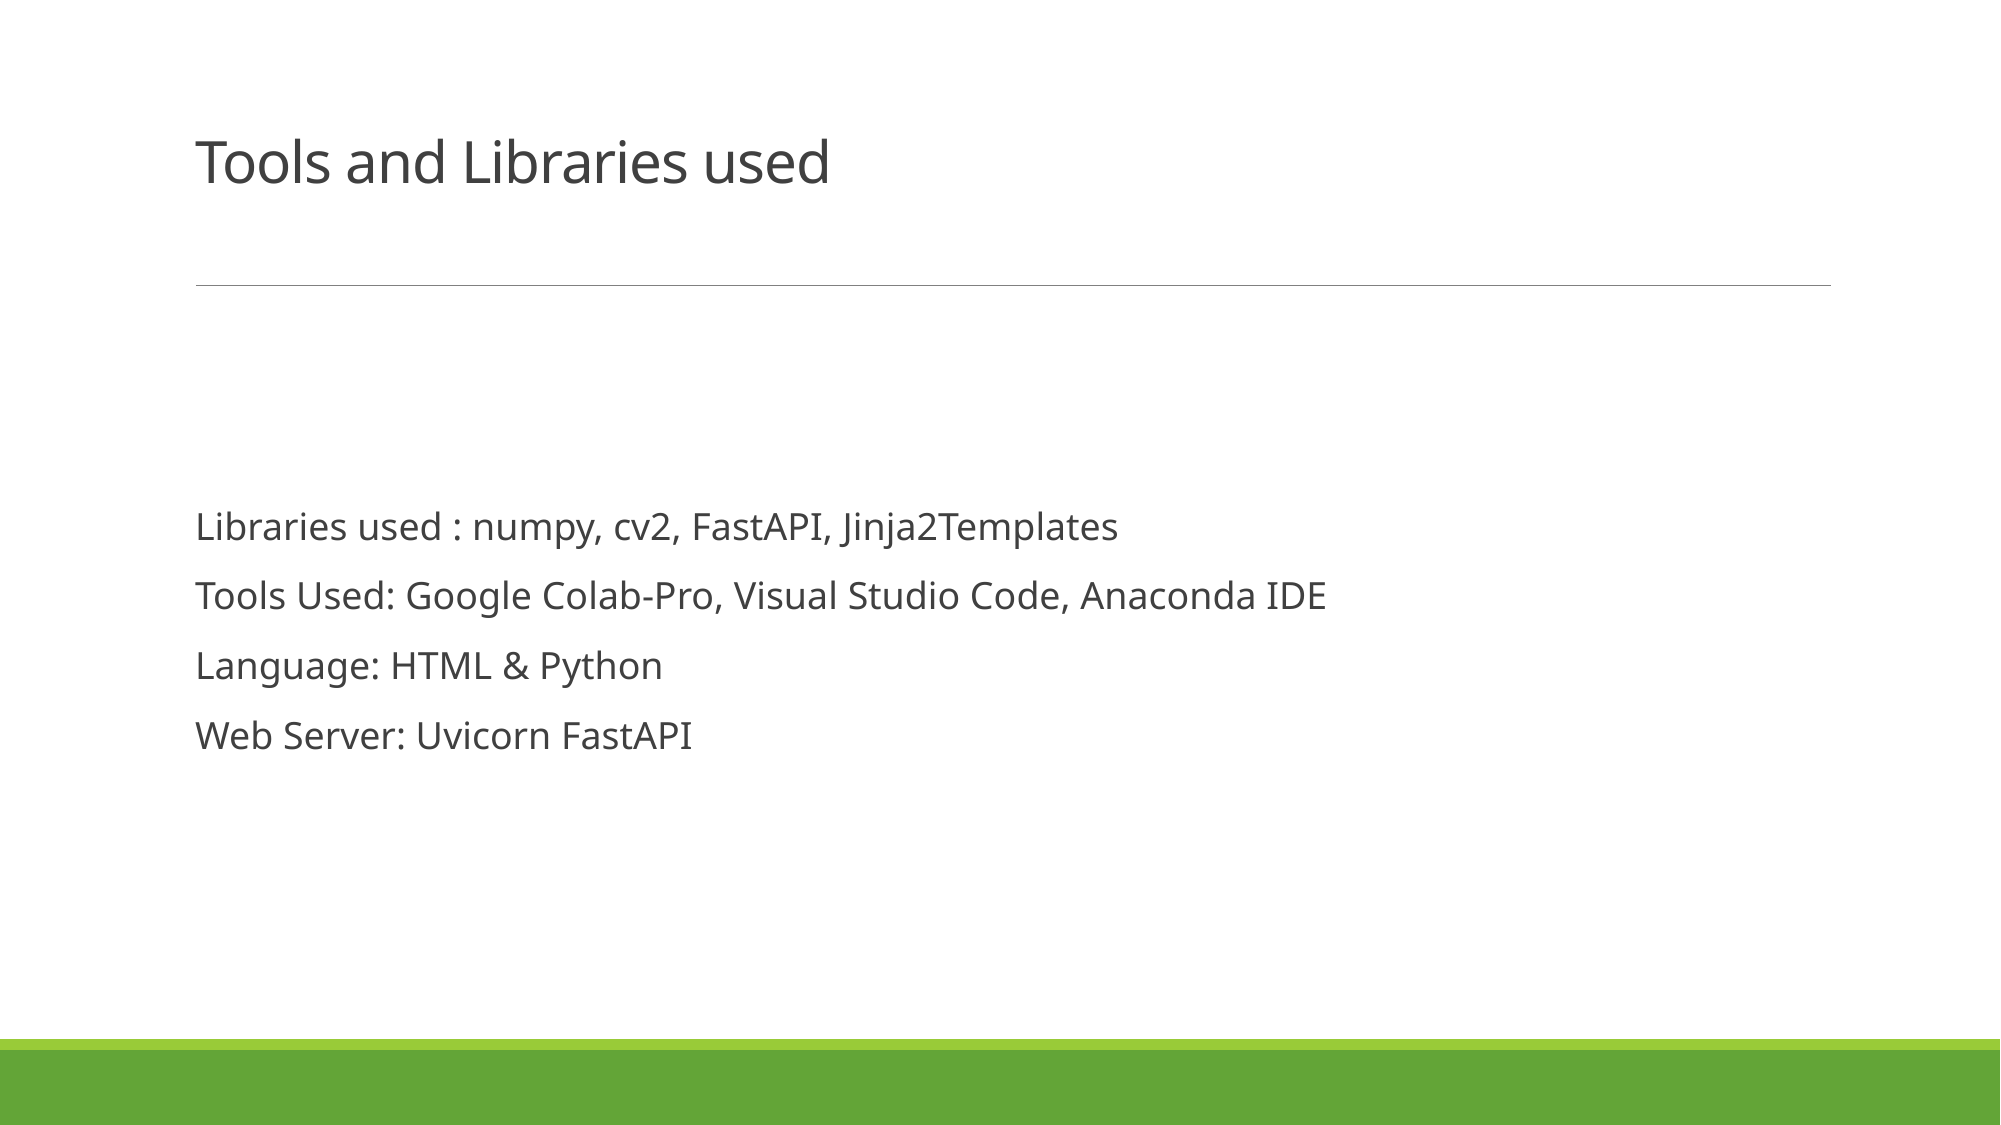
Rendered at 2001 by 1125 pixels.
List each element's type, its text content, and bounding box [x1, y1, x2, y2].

title Tools and Libraries used [180, 47, 1830, 285]
list Libraries used : numpy, cv2, FastAPI, Jinja2Templates Tools Used: Google Colab-Pro, Visual Studio Code, Anaconda IDE Language: HTML & Python Web Server: Uvicorn FastAPI [180, 302, 1830, 963]
